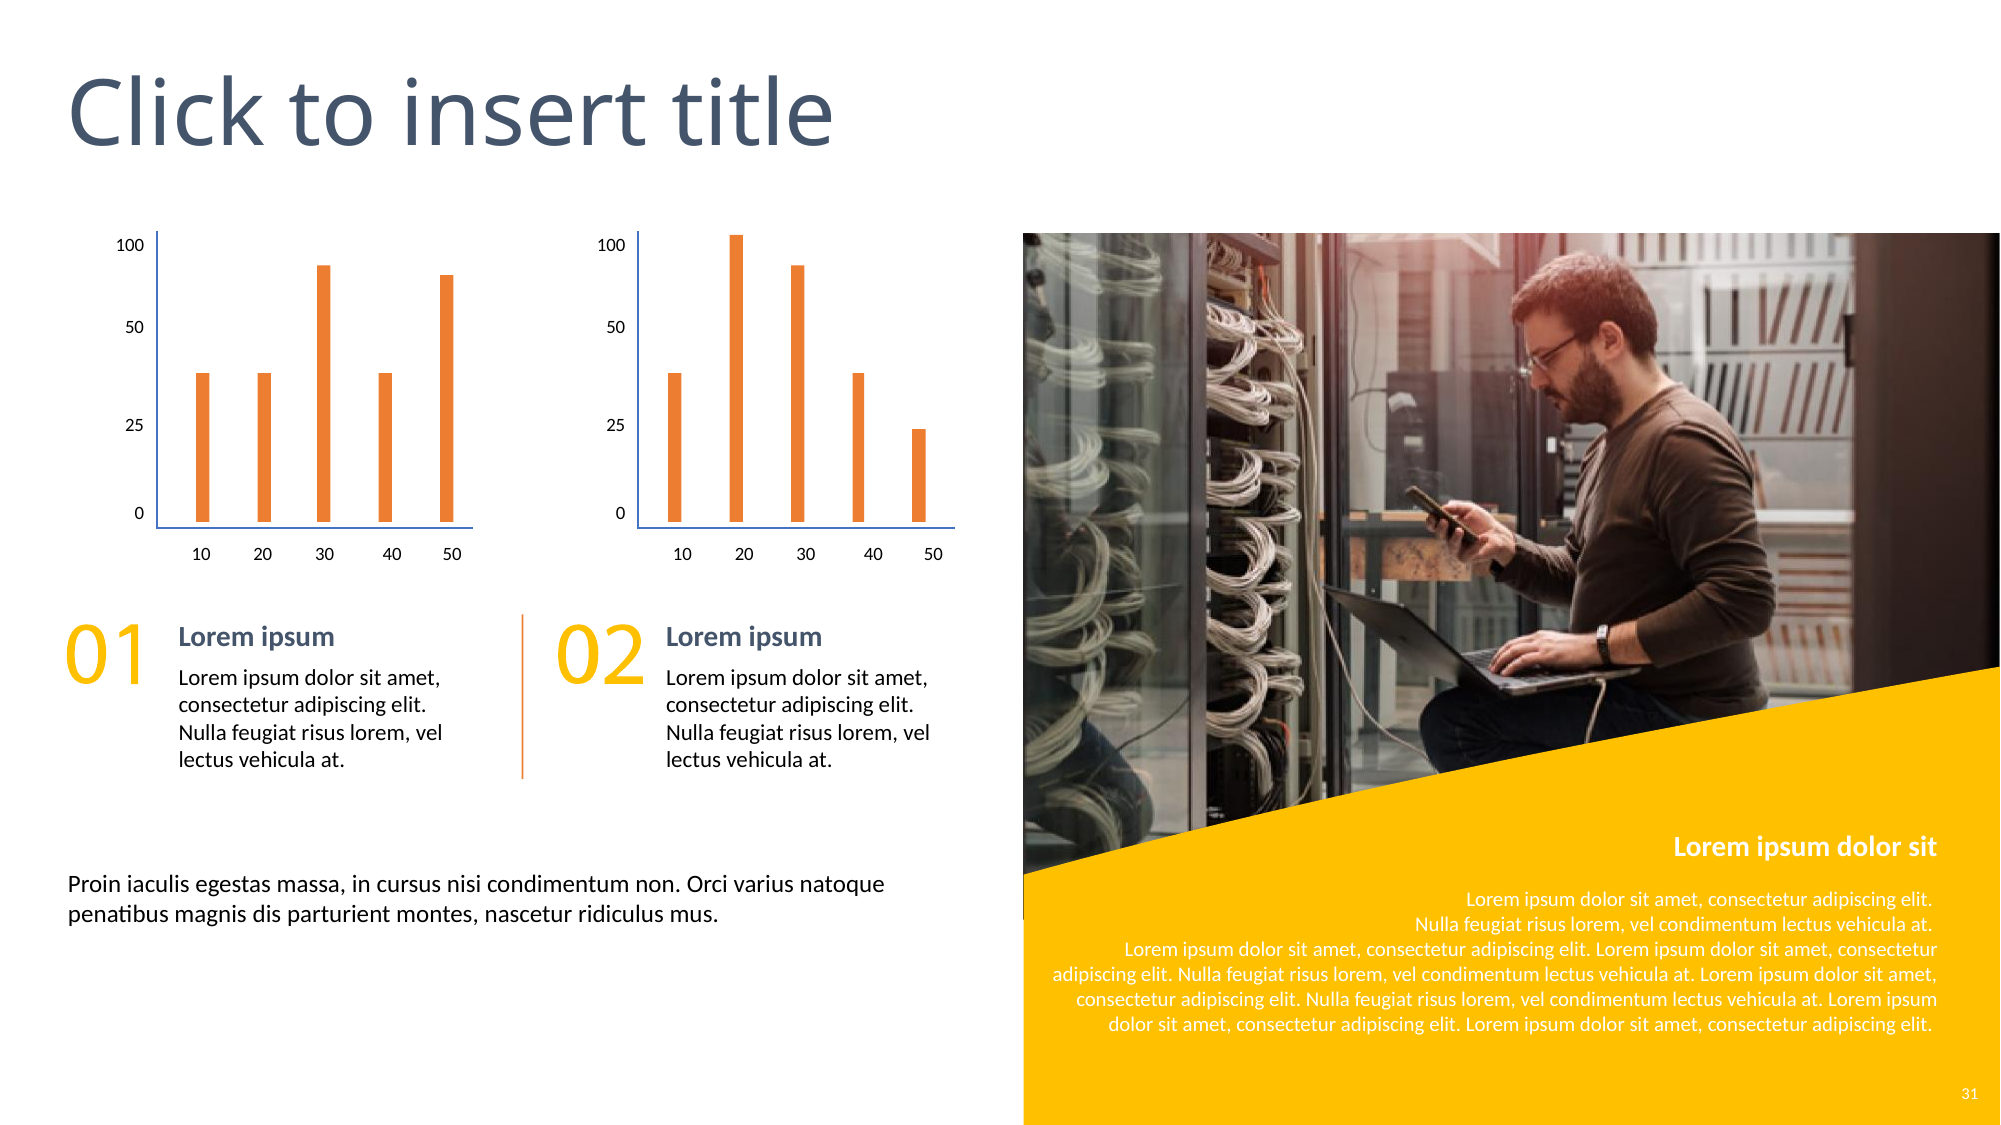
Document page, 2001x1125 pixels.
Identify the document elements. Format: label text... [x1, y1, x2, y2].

text_box Lorem ipsum dolor sit [1129, 827, 1938, 863]
title Click to insert title [66, 66, 1686, 208]
text_box Lorem ipsum dolor sit amet, consectetur adipiscing elit. Nulla feugiat risus lorem, vel condimentum lectus vehicula at. Lorem ipsum dolor sit amet, consectetur adipiscing elit. Lorem ipsum dolor sit amet, consectetur adipiscing elit. Nulla feugiat risus lorem, vel condimentum lectus vehicula at. Lorem ipsum dolor sit amet, consectetur adipiscing elit. Nulla feugiat risus lorem, vel condimentum lectus vehicula at. Lorem ipsum dolor sit amet, consectetur adipiscing elit. Lorem ipsum dolor sit amet, consectetur adipiscing elit. [1044, 885, 1938, 1036]
text_box Proin iaculis egestas massa, in cursus nisi condimentum non. Orci varius natoque penatibus magnis dis parturient montes, nascetur ridiculus mus. [67, 867, 977, 928]
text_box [57, 231, 1013, 802]
picture [1023, 233, 2000, 874]
